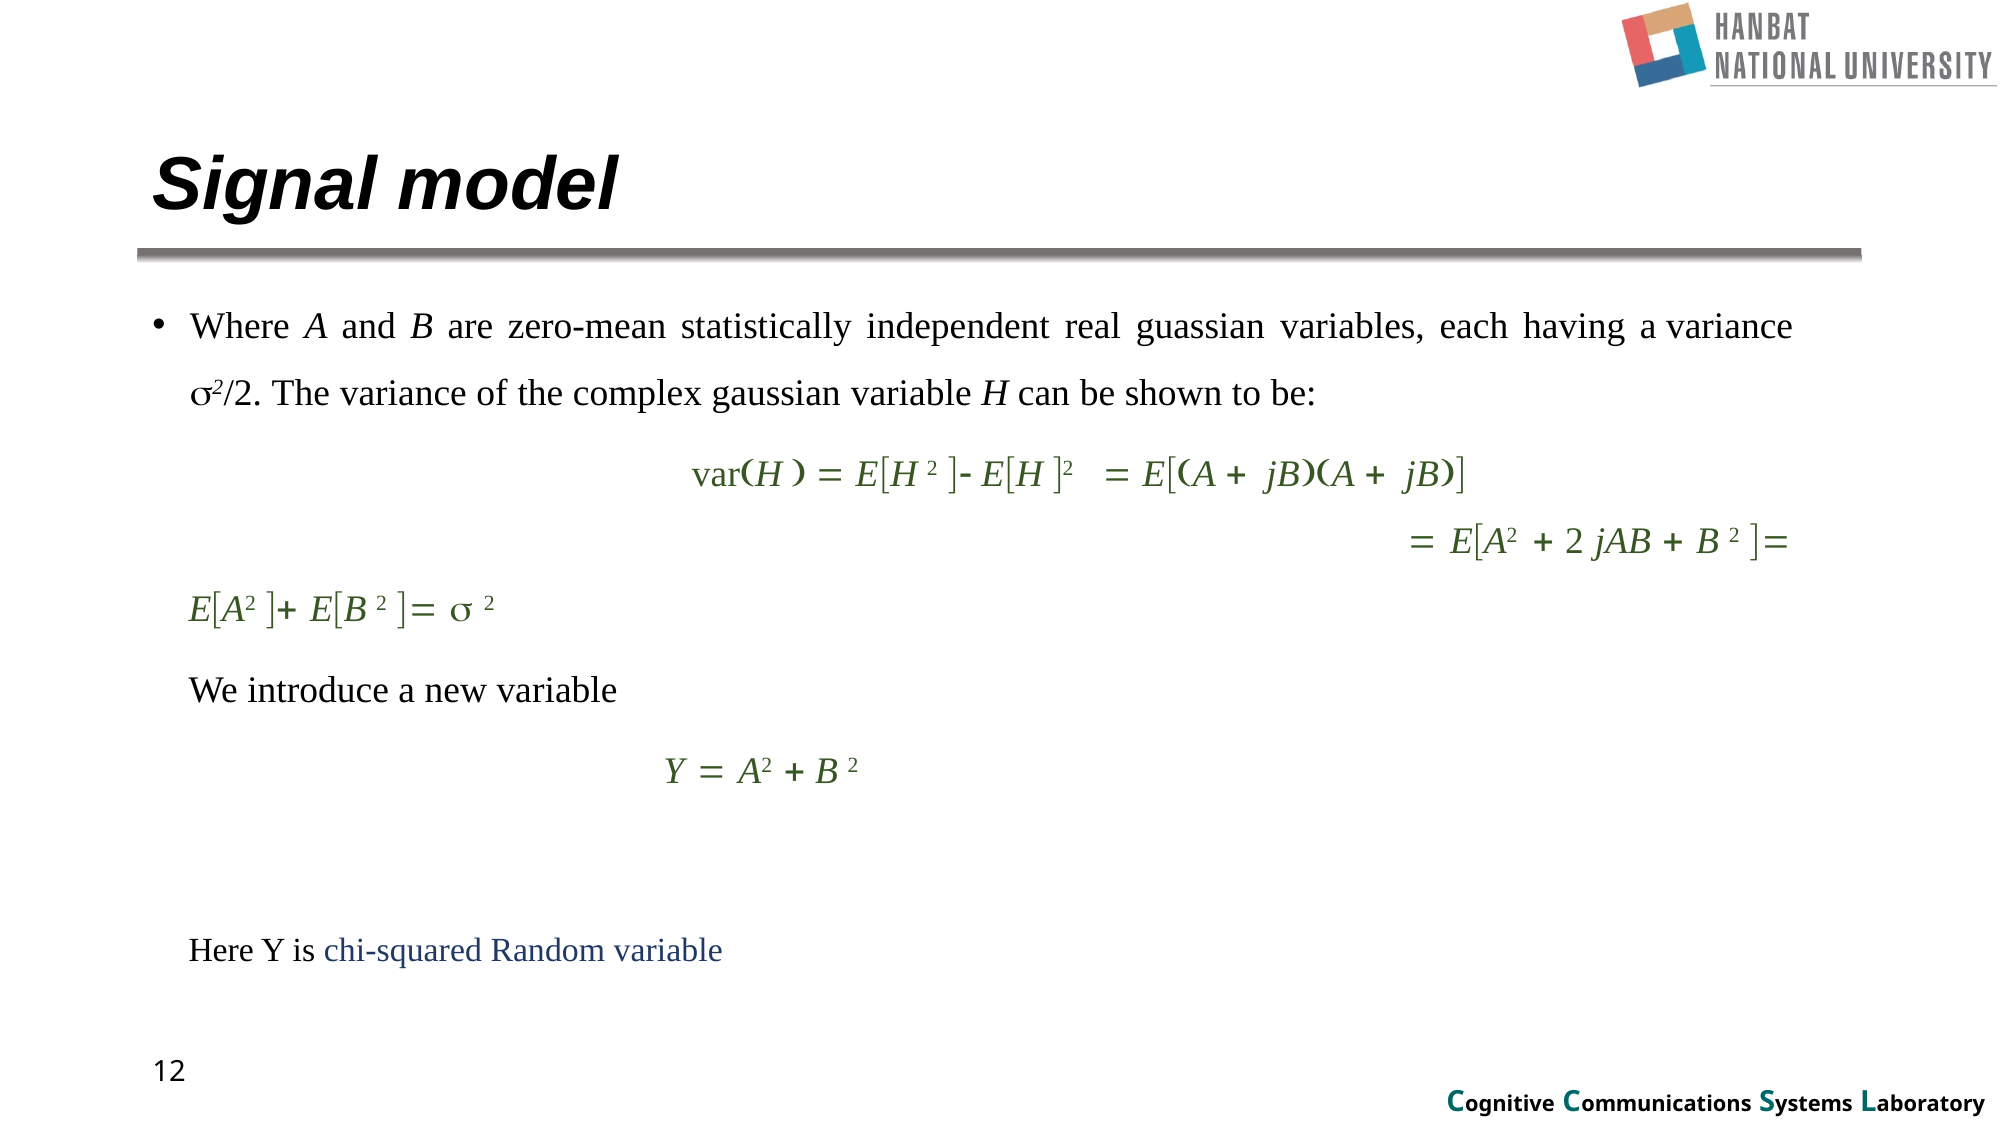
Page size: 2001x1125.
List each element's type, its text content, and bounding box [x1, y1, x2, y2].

picture [1621, 2, 1998, 90]
list Where A and B are zero-mean statistically independent real guassian variables, each having a variance s2/2. The variance of the complex gaussian variable H can be shown to be: var(H ) = E[H 2 ]- E[H ]2 = E[(A + jB)(A + jB)] = E[A2 + 2 jAB + B 2 ]= E[A2 ]+ E[B 2 ]= s 2 We introduce a new variable Y = A2 + B 2 Here Y is chi-squared Random variable [137, 270, 1863, 1014]
slide_number 12 [137, 1042, 357, 1103]
title Signal model [137, 129, 1863, 242]
